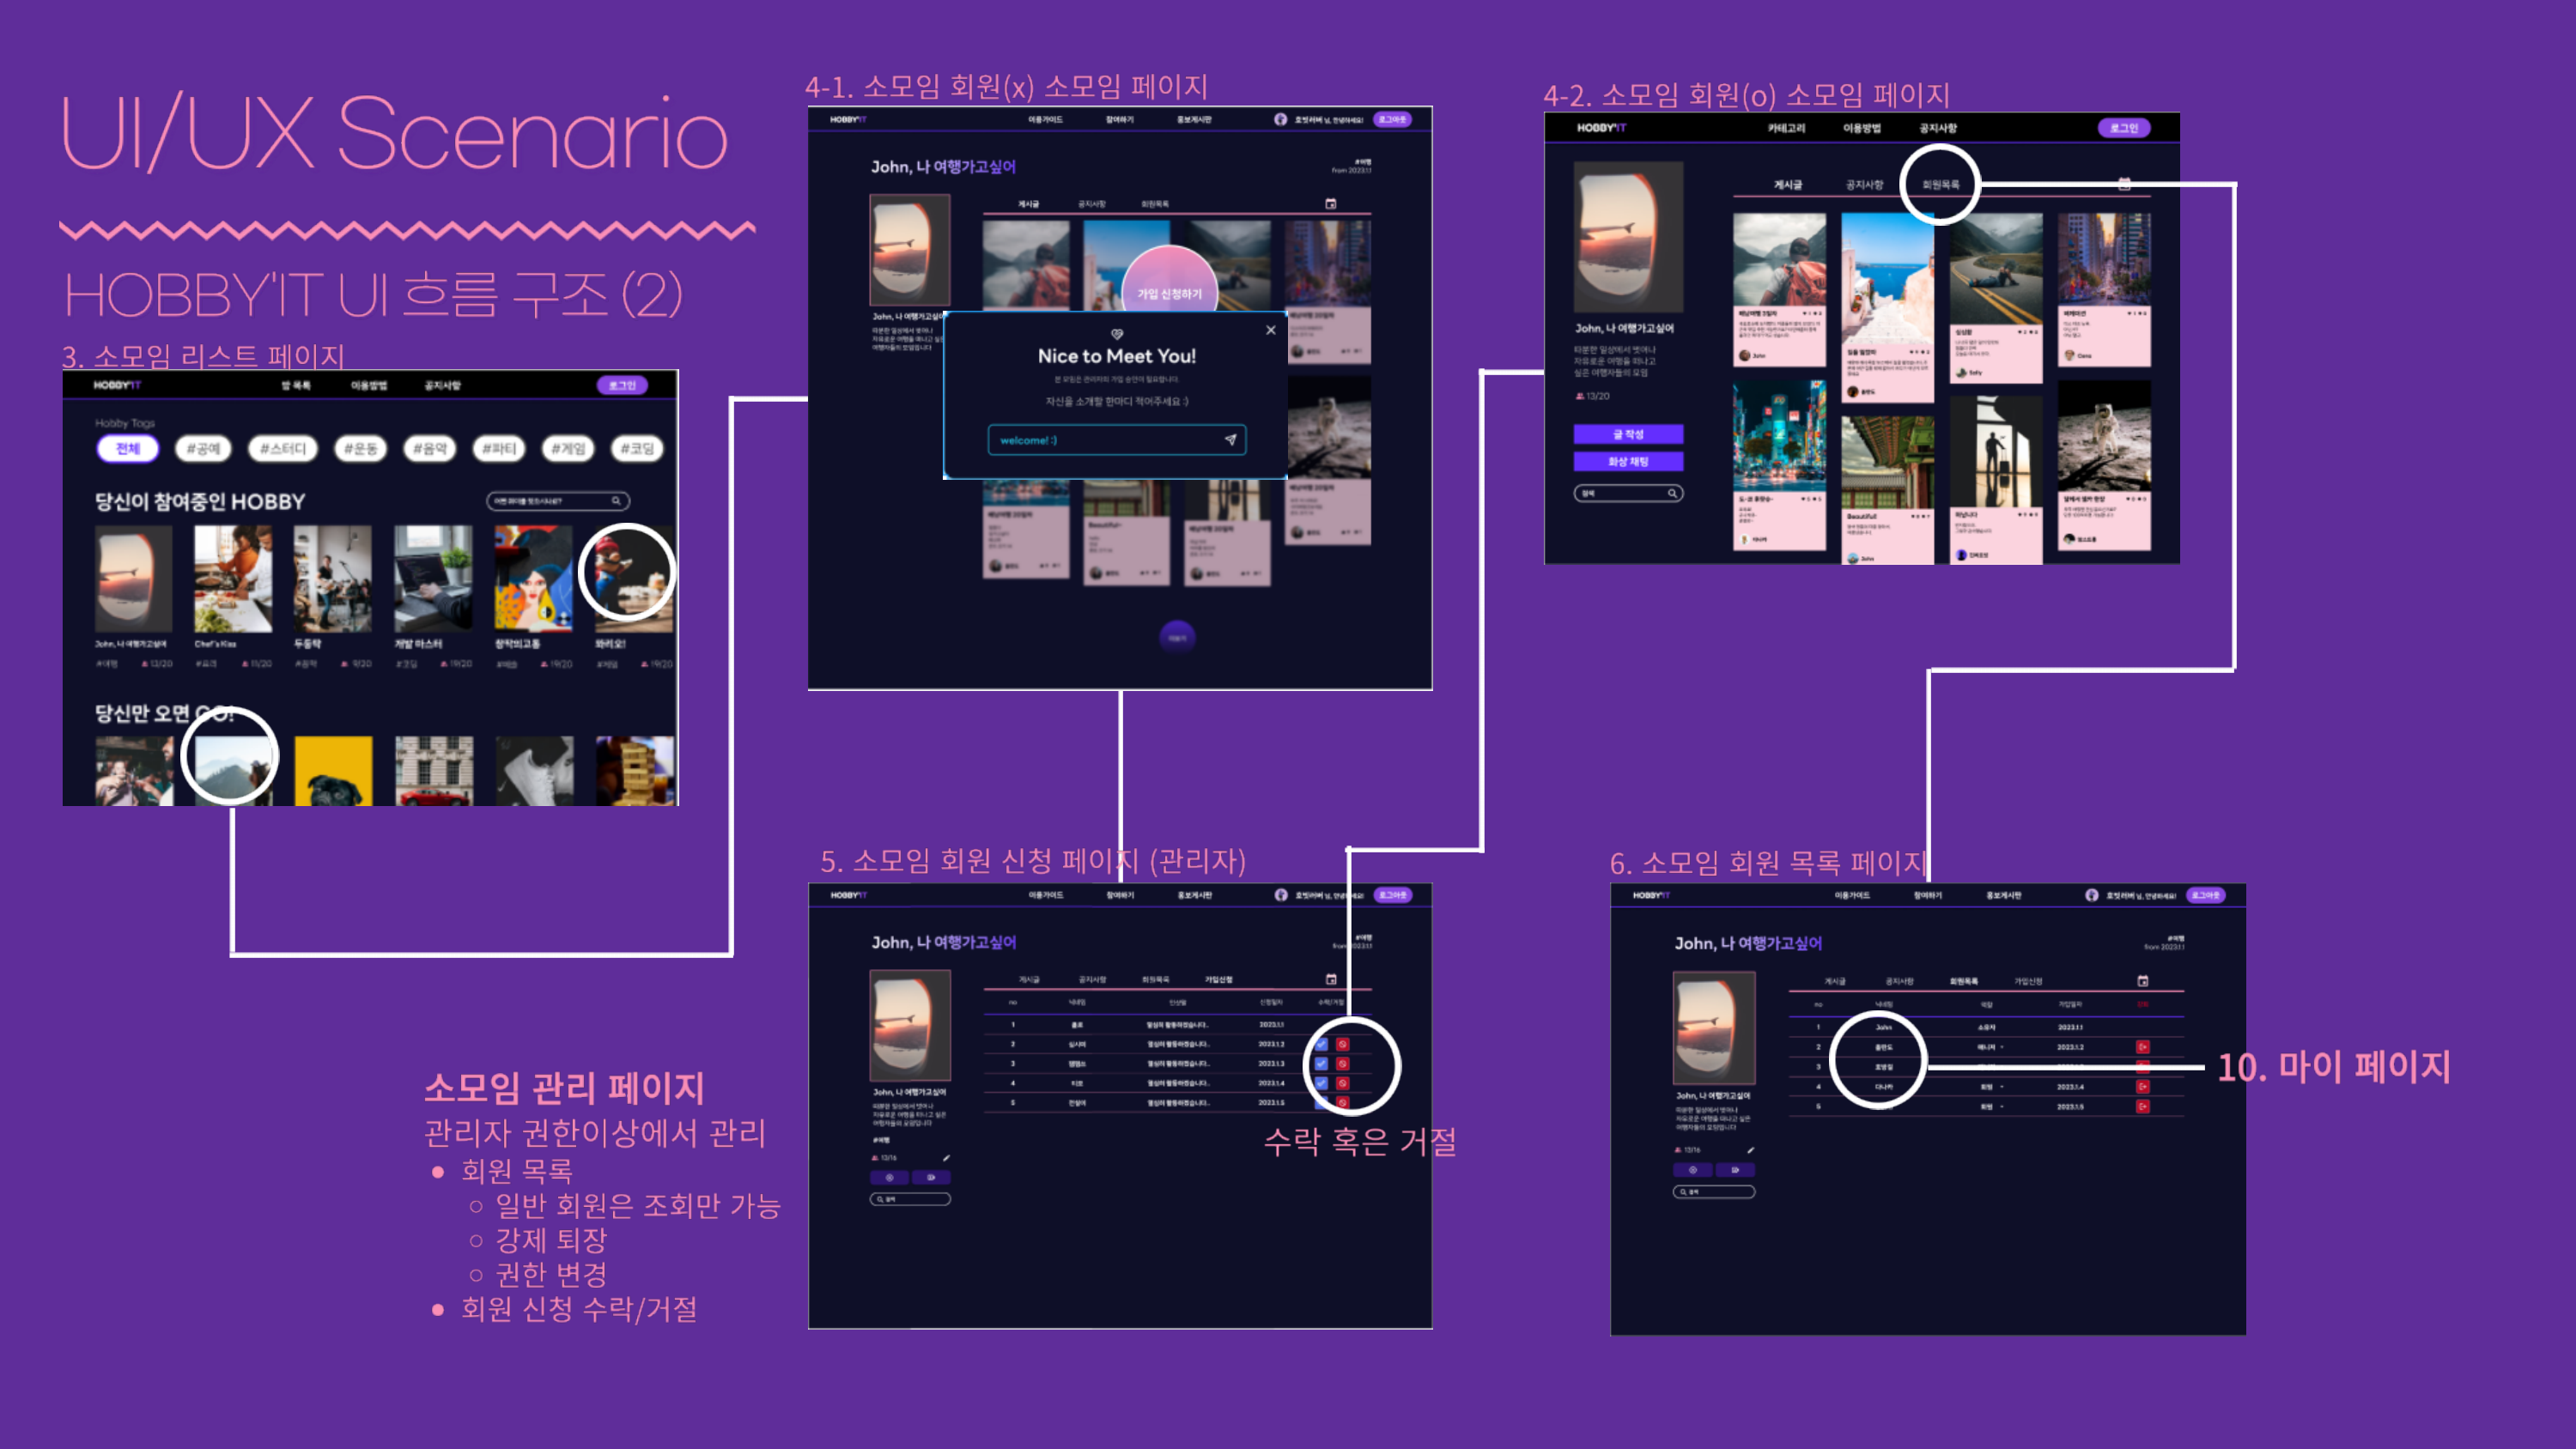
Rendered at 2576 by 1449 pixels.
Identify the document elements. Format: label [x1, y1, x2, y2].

text_box [1544, 111, 2180, 565]
picture [1606, 779, 1951, 896]
text_box [808, 106, 1433, 691]
text_box [1303, 1016, 1403, 1113]
picture [2233, 187, 2236, 422]
text_box [1899, 142, 1982, 226]
text_box [1931, 667, 2234, 673]
text_box [808, 882, 1433, 1330]
text_box [943, 311, 1288, 481]
text_box [1990, 422, 2478, 429]
text_box [1437, 608, 1724, 614]
picture [1927, 670, 1930, 773]
picture [384, 1057, 836, 1337]
picture [2184, 1034, 2467, 1101]
text_box [1345, 846, 1485, 853]
picture [1479, 375, 1484, 608]
picture [1258, 1113, 1474, 1217]
picture [729, 679, 733, 952]
text_box [1932, 1064, 2179, 1070]
picture [230, 809, 234, 877]
text_box [229, 952, 733, 958]
text_box [1821, 773, 2036, 779]
text_box [577, 523, 677, 623]
text_box [1610, 882, 2246, 1337]
text_box [62, 423, 679, 806]
text_box [1981, 181, 2239, 187]
text_box [451, 672, 803, 679]
text_box [1263, 928, 1434, 934]
picture [2233, 429, 2236, 669]
picture [817, 790, 1258, 890]
text_box [1829, 1010, 1929, 1110]
text_box [1024, 784, 1218, 790]
text_box [1478, 369, 1540, 375]
picture [230, 883, 234, 952]
picture [1479, 614, 1484, 846]
picture [1540, 70, 1964, 124]
picture [1119, 691, 1122, 784]
picture [1347, 853, 1351, 882]
text_box [160, 877, 305, 883]
text_box [179, 706, 280, 806]
picture [0, 0, 1222, 672]
